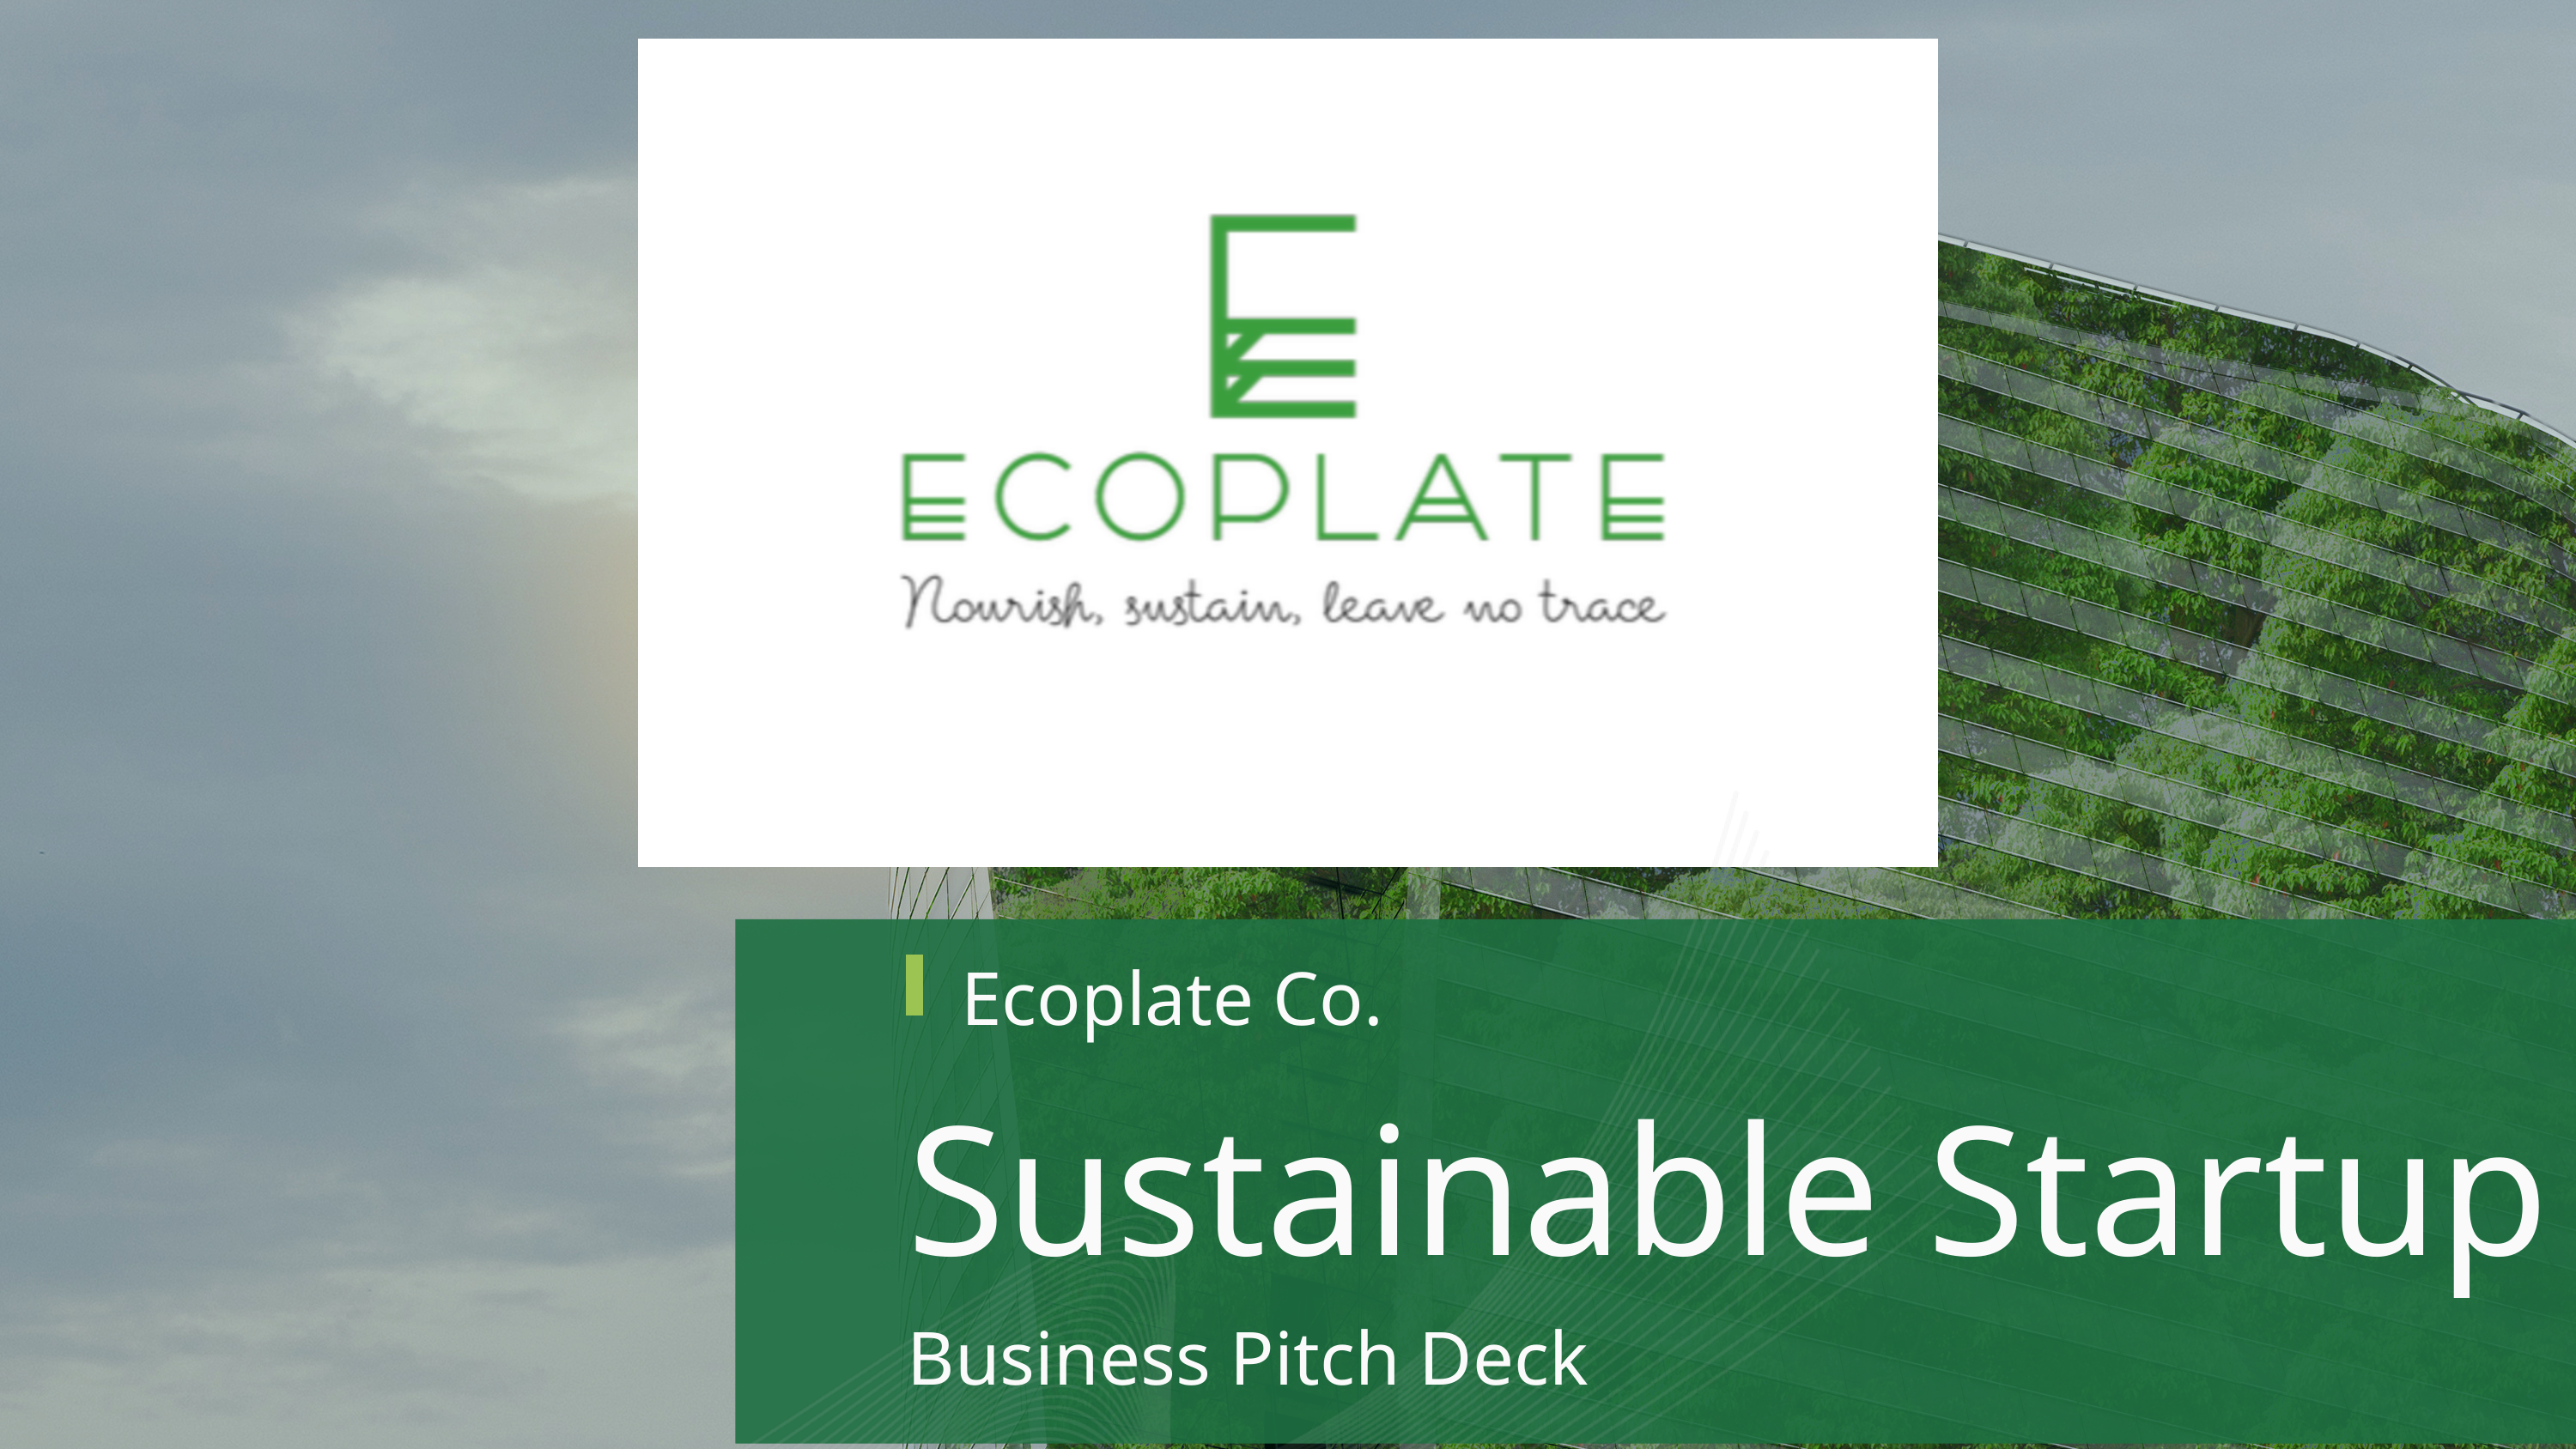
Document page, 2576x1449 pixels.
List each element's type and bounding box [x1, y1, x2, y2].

text_box [905, 954, 924, 1016]
text_box [735, 919, 2576, 1444]
picture [0, 0, 2576, 1449]
